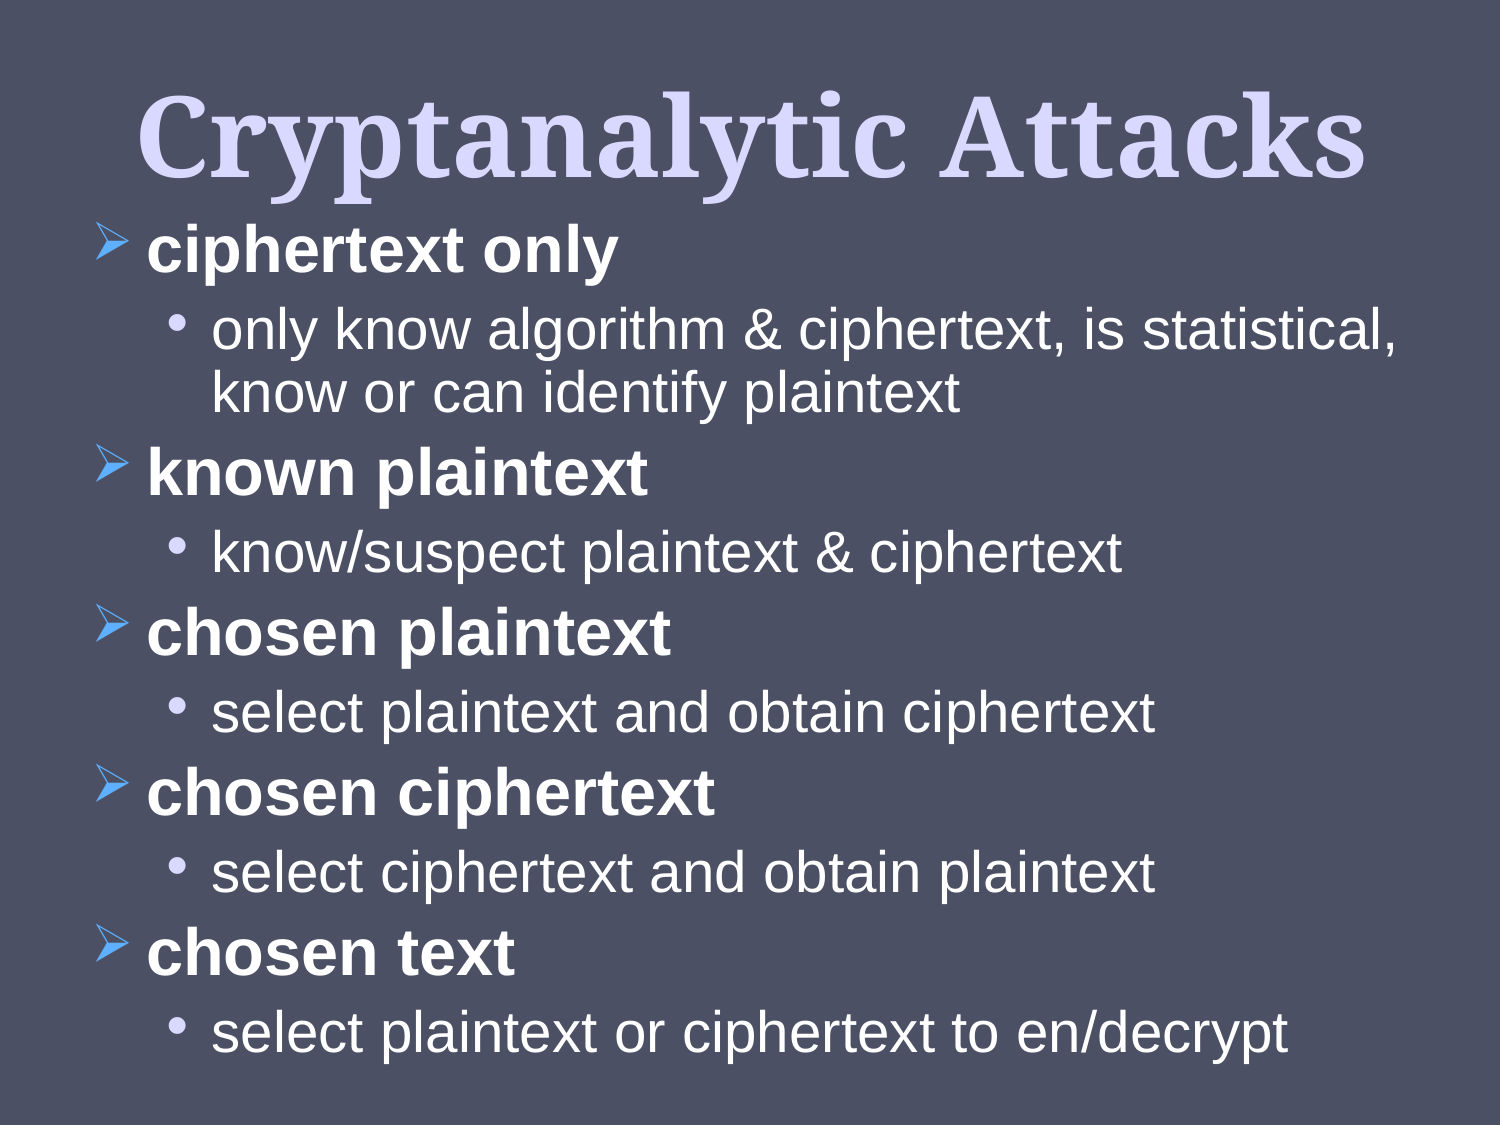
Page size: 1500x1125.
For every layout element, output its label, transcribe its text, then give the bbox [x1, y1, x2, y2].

text_box ciphertext only only know algorithm & ciphertext, is statistical, know or can identify plaintext known plaintext know/suspect plaintext & ciphertext chosen plaintext select plaintext and obtain ciphertext chosen ciphertext select ciphertext and obtain plaintext chosen text select plaintext or ciphertext to en/decrypt [76, 208, 1427, 1125]
title Cryptanalytic Attacks [76, 21, 1427, 208]
